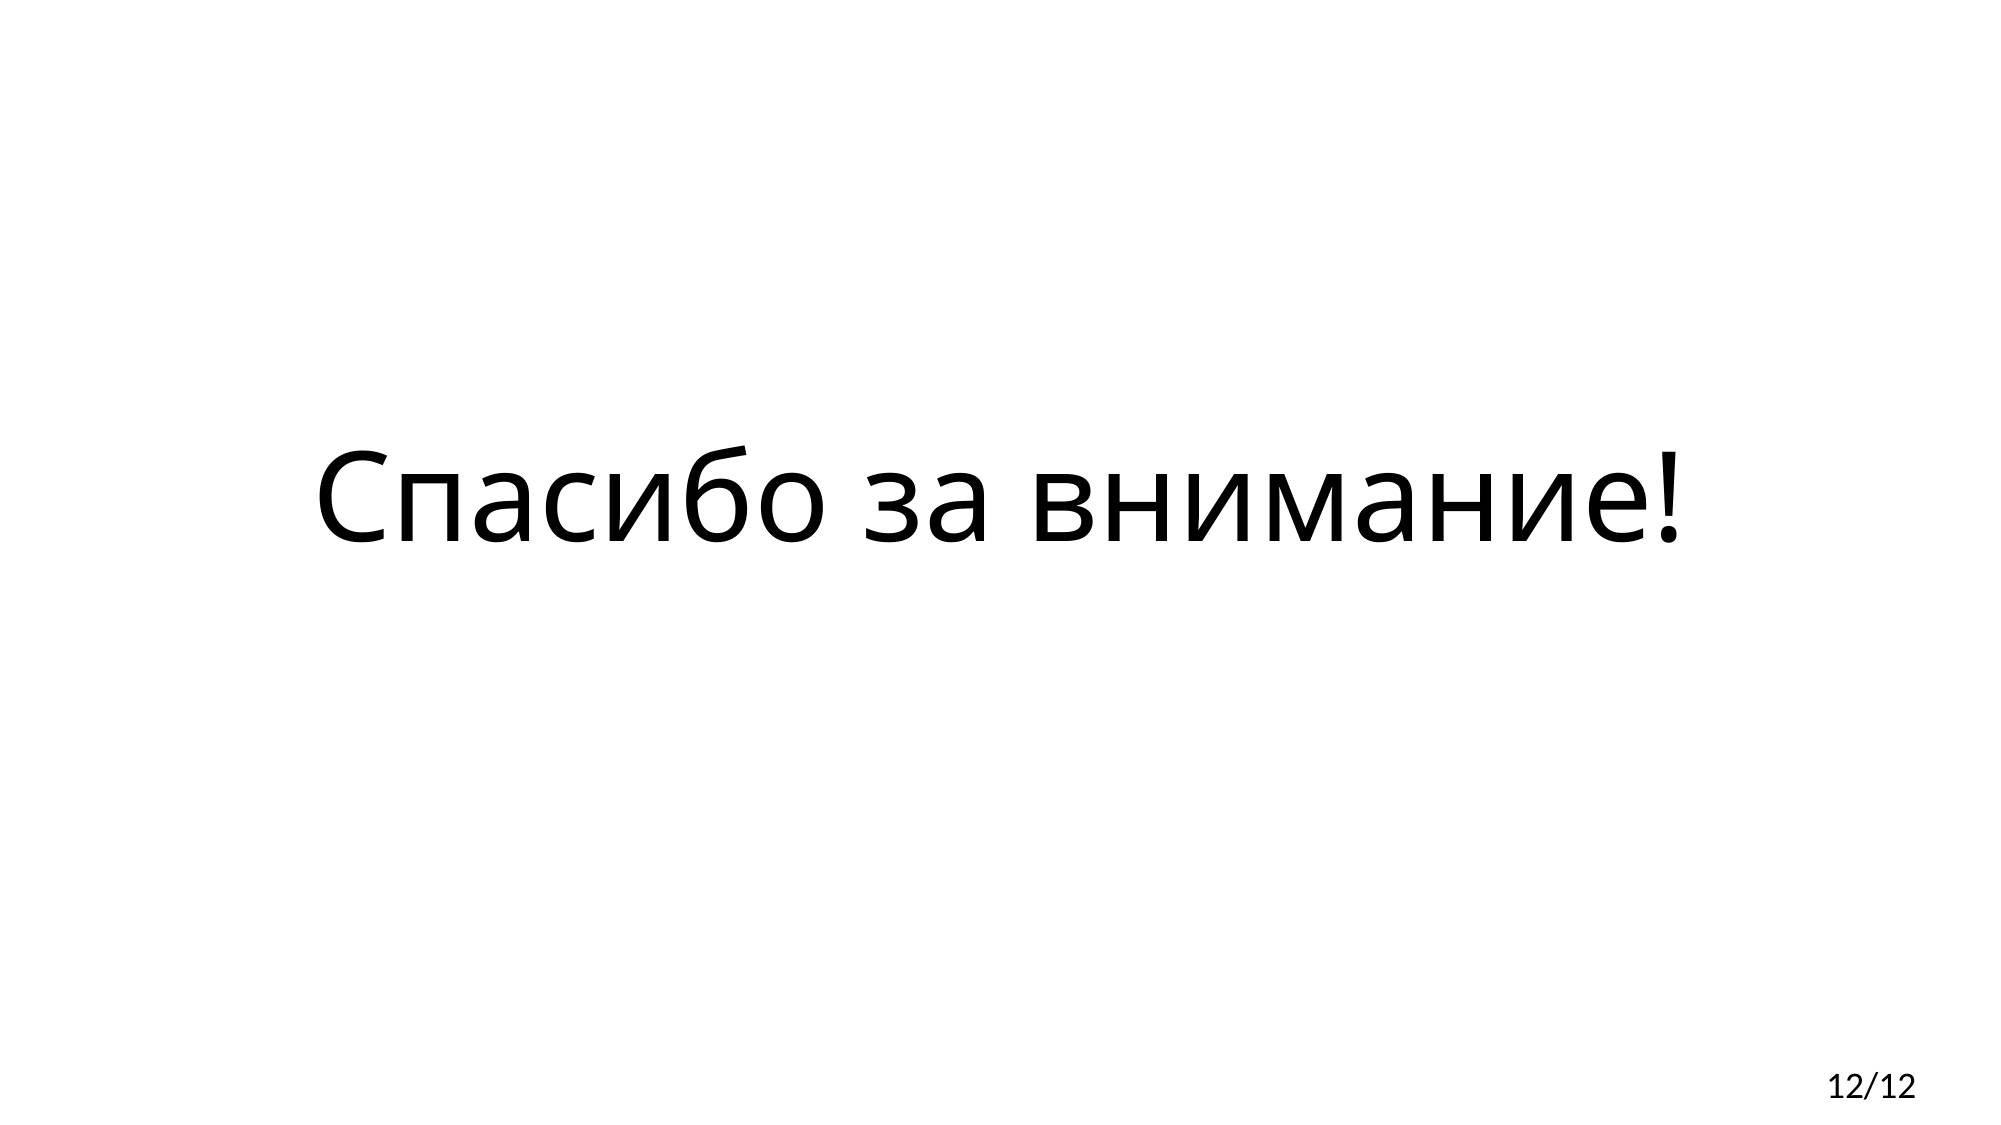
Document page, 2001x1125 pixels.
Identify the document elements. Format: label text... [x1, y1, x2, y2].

title Спасибо за внимание! [249, 184, 1750, 576]
text_box 12/12 [1811, 1053, 2000, 1114]
